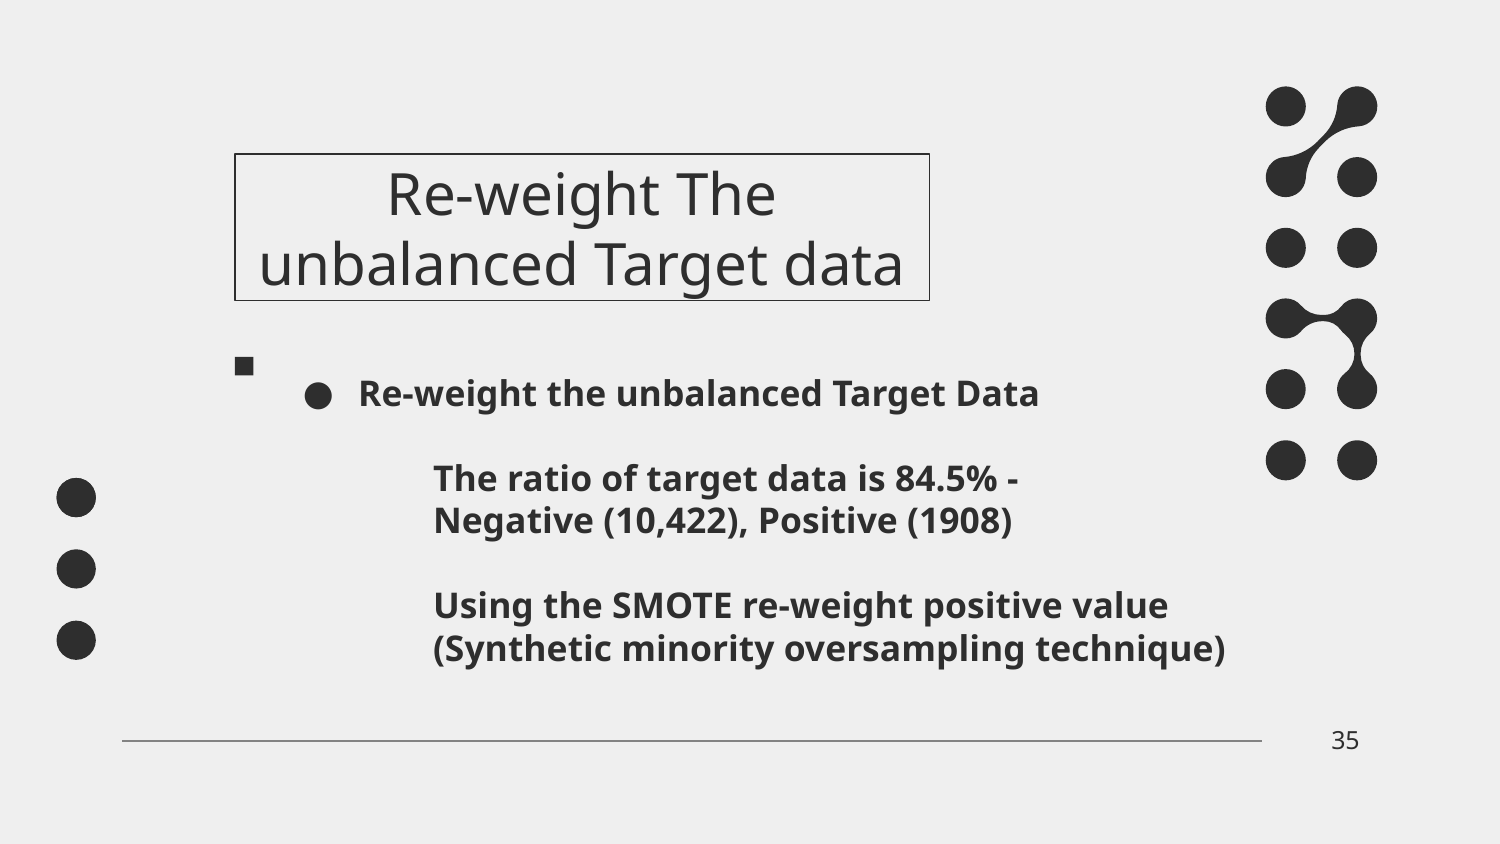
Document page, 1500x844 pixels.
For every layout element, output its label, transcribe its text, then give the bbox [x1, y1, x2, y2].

slide_number 35 [1312, 725, 1379, 758]
title Re-weight The unbalanced Target data [234, 153, 930, 301]
subtitle Re-weight the unbalanced Target Data The ratio of target data is 84.5% - Negative (10,422), Positive (1908) Using the SMOTE re-weight positive value (Synthetic minority oversampling technique) [268, 336, 1299, 703]
text_box [234, 356, 254, 376]
